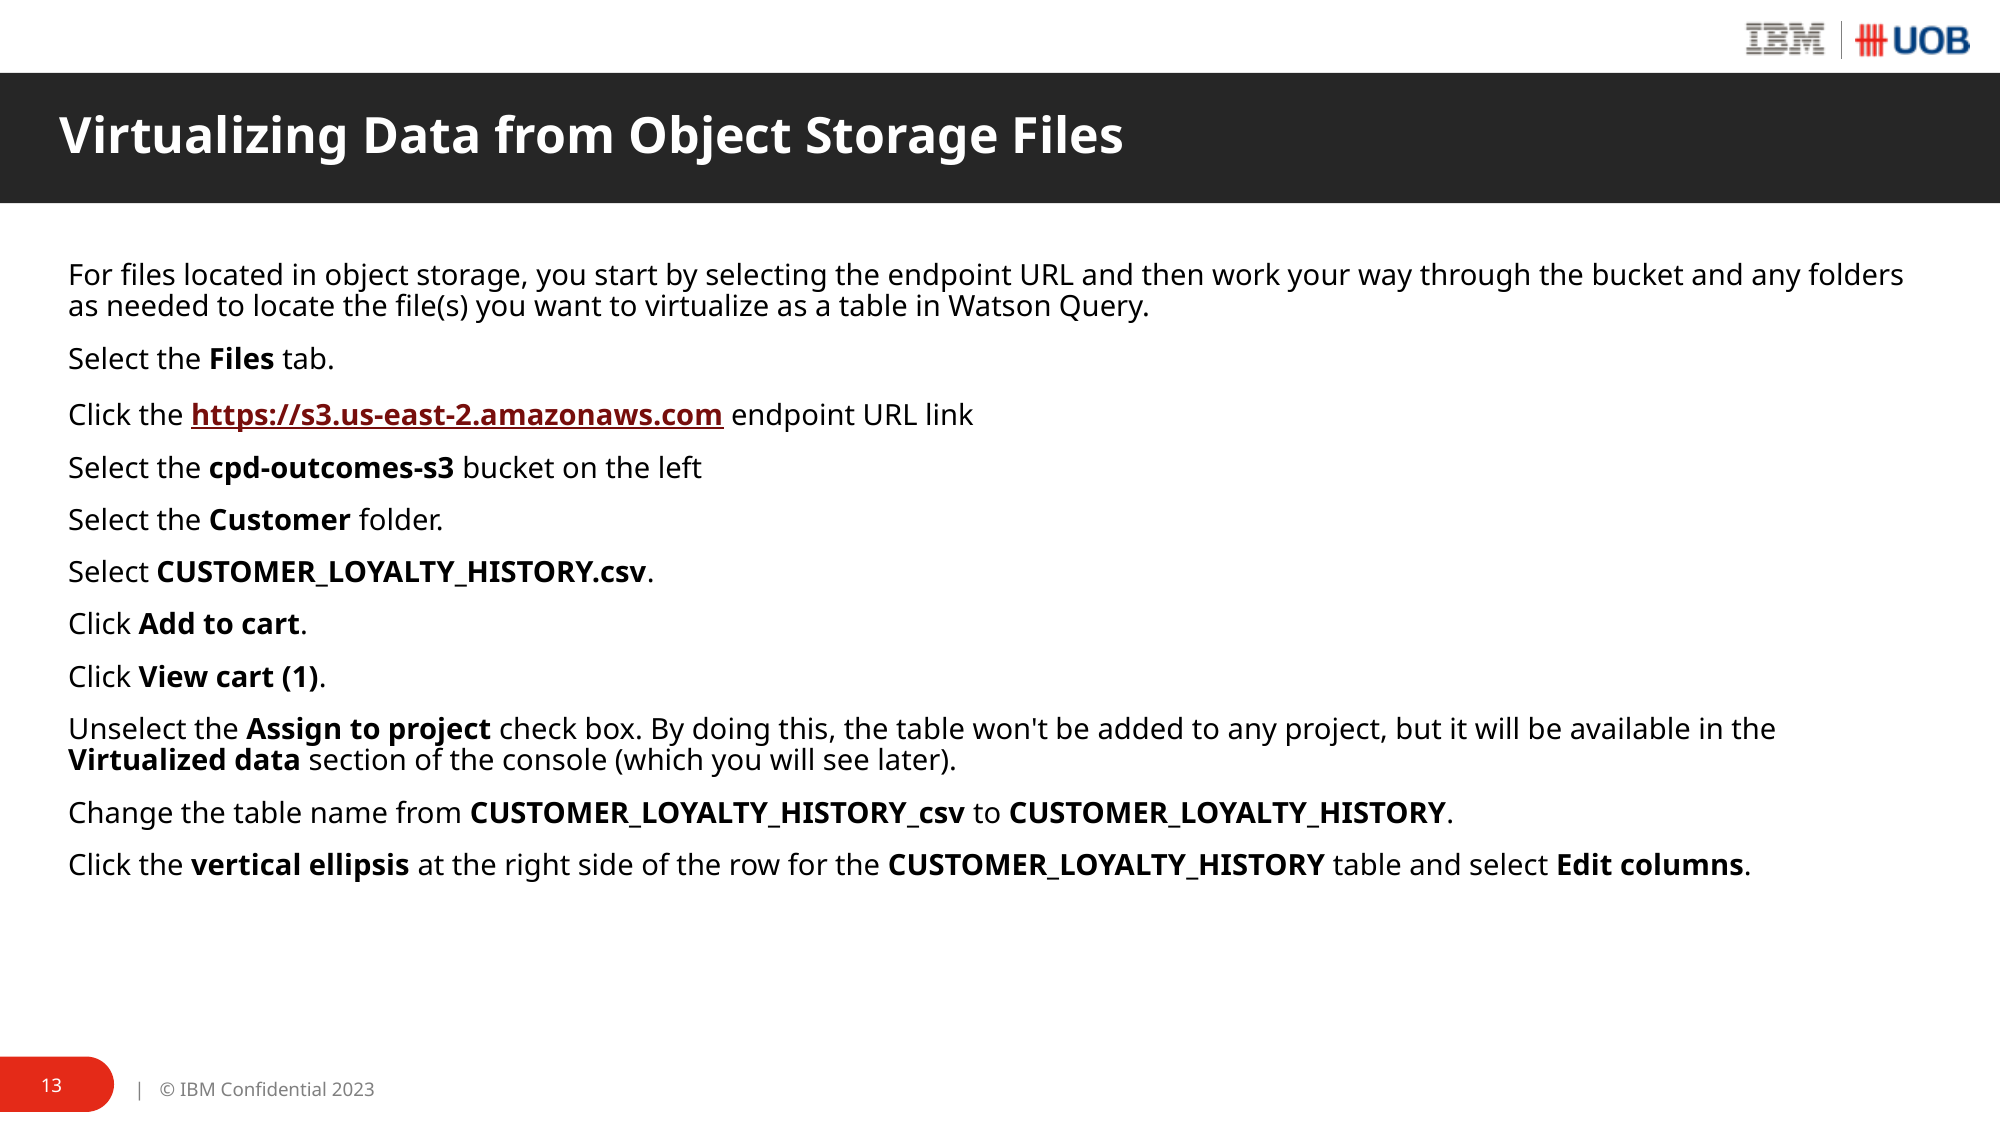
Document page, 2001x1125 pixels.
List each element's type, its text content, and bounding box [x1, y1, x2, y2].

title Virtualizing Data from Object Storage Files [59, 102, 1937, 174]
list For files located in object storage, you start by selecting the endpoint URL and then work your way through the bucket and any folders as needed to locate the file(s) you want to virtualize as a table in Watson Query. Select the Files tab. Click the https://s3.us-east-2.amazonaws.com endpoint URL link Select the cpd-outcomes-s3 bucket on the left Select the Customer folder. Select CUSTOMER_LOYALTY_HISTORY.csv. Click Add to cart. Click View cart (1). Unselect the Assign to project check box. By doing this, the table won't be added to any project, but it will be available in the Virtualized data section of the console (which you will see later). Change the table name from CUSTOMER_LOYALTY_HISTORY_csv to CUSTOMER_LOYALTY_HISTORY. Click the vertical ellipsis at the right side of the row for the CUSTOMER_LOYALTY_HISTORY table and select Edit columns. [59, 256, 1937, 1007]
picture [1855, 10, 1970, 71]
